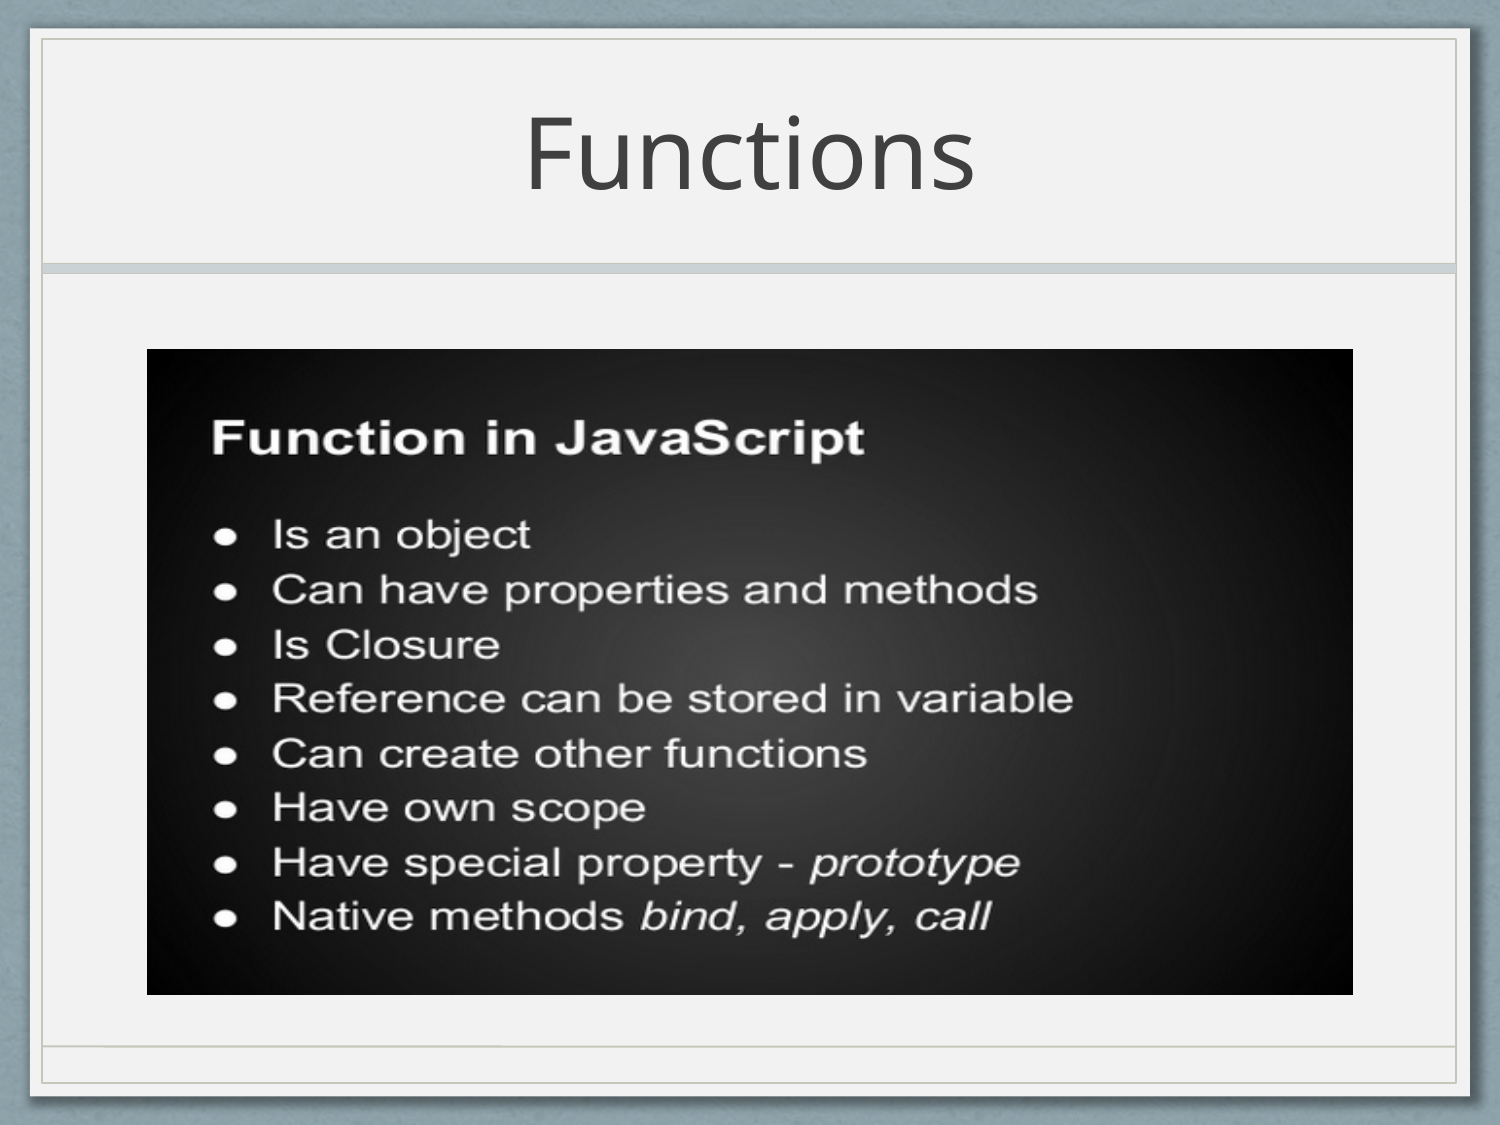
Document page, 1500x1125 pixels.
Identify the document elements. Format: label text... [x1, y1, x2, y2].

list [147, 349, 1354, 996]
title Functions [147, 40, 1353, 260]
